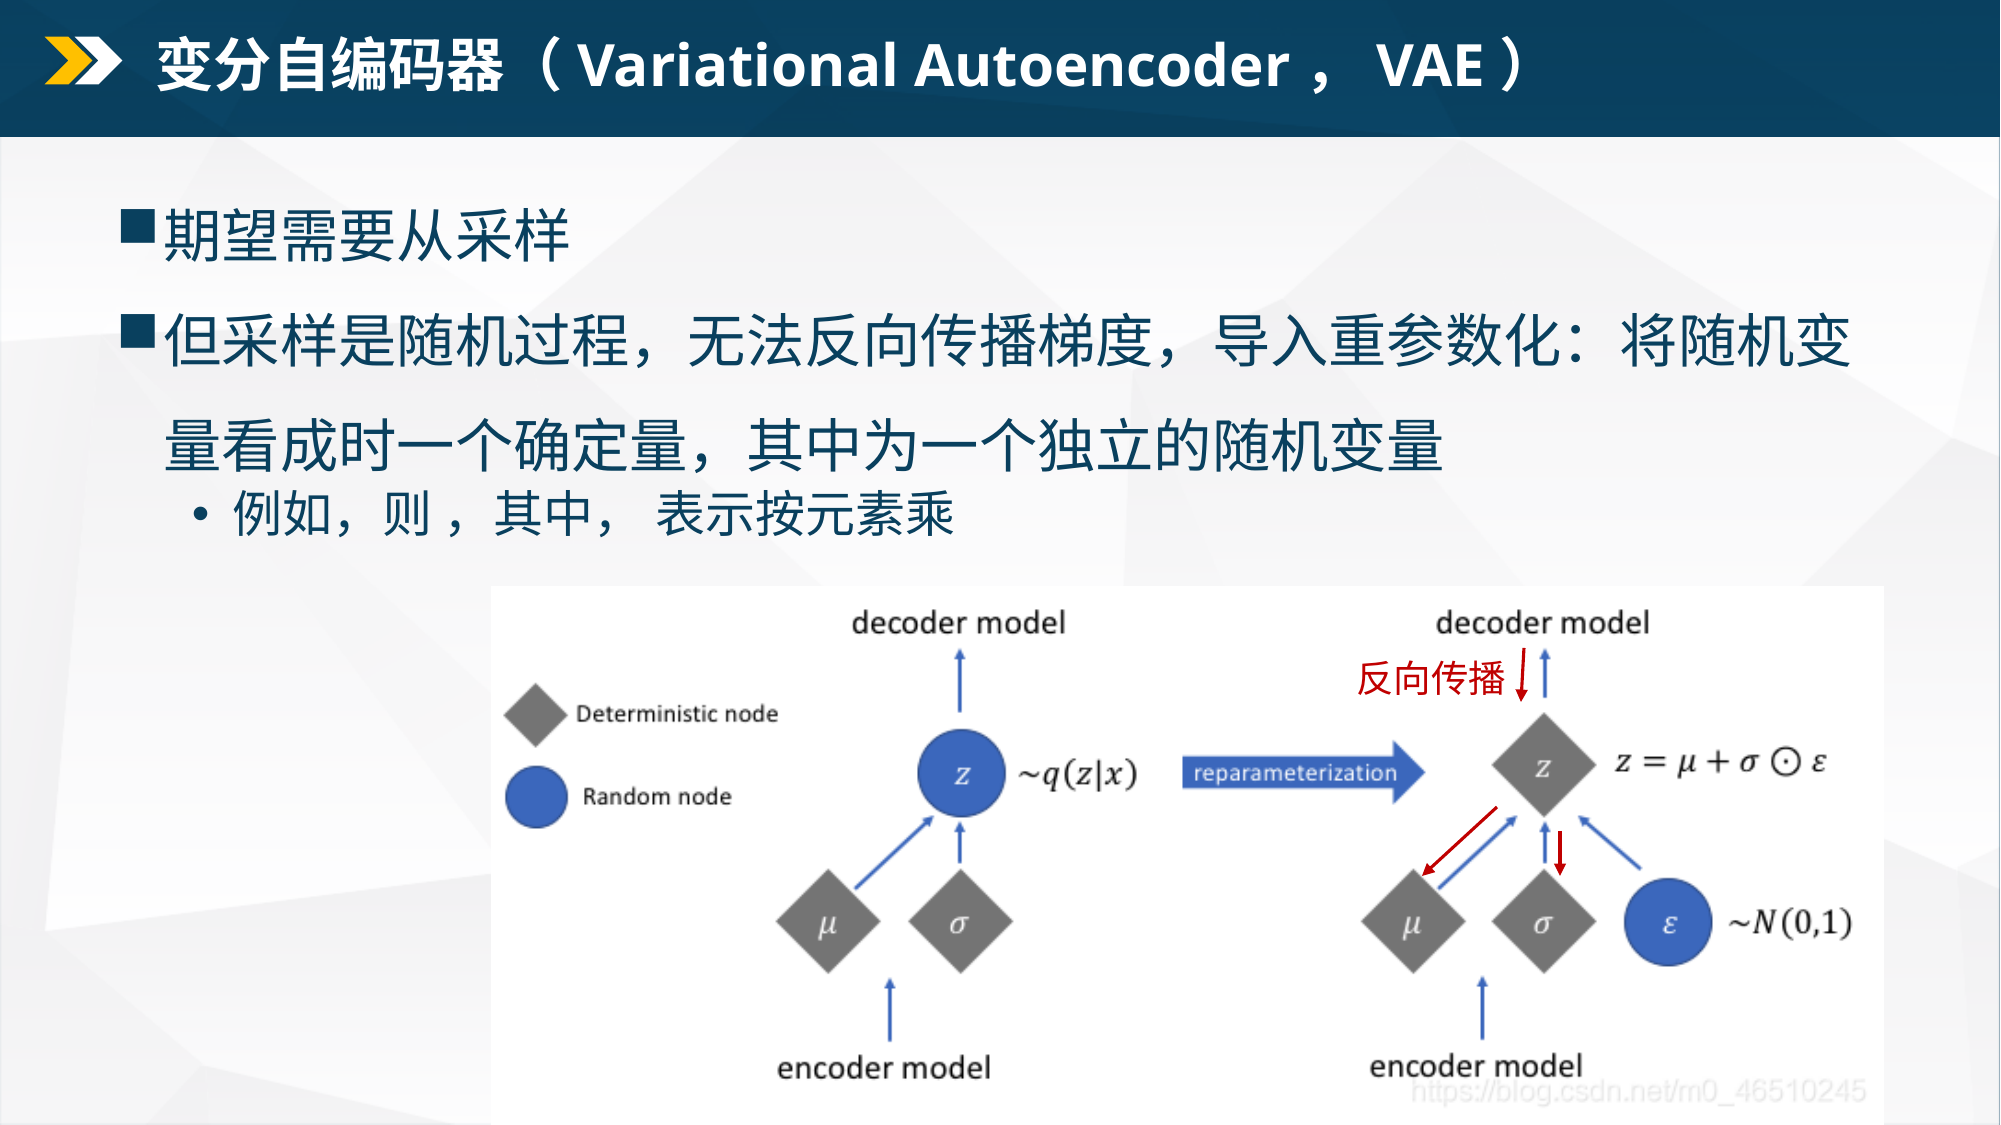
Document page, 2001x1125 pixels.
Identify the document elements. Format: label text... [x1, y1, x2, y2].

picture [0, 0, 2000, 1125]
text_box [1520, 647, 1525, 703]
list 变分自编码器（Variational Autoencoder，VAE） [140, 28, 1617, 108]
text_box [1421, 806, 1498, 877]
